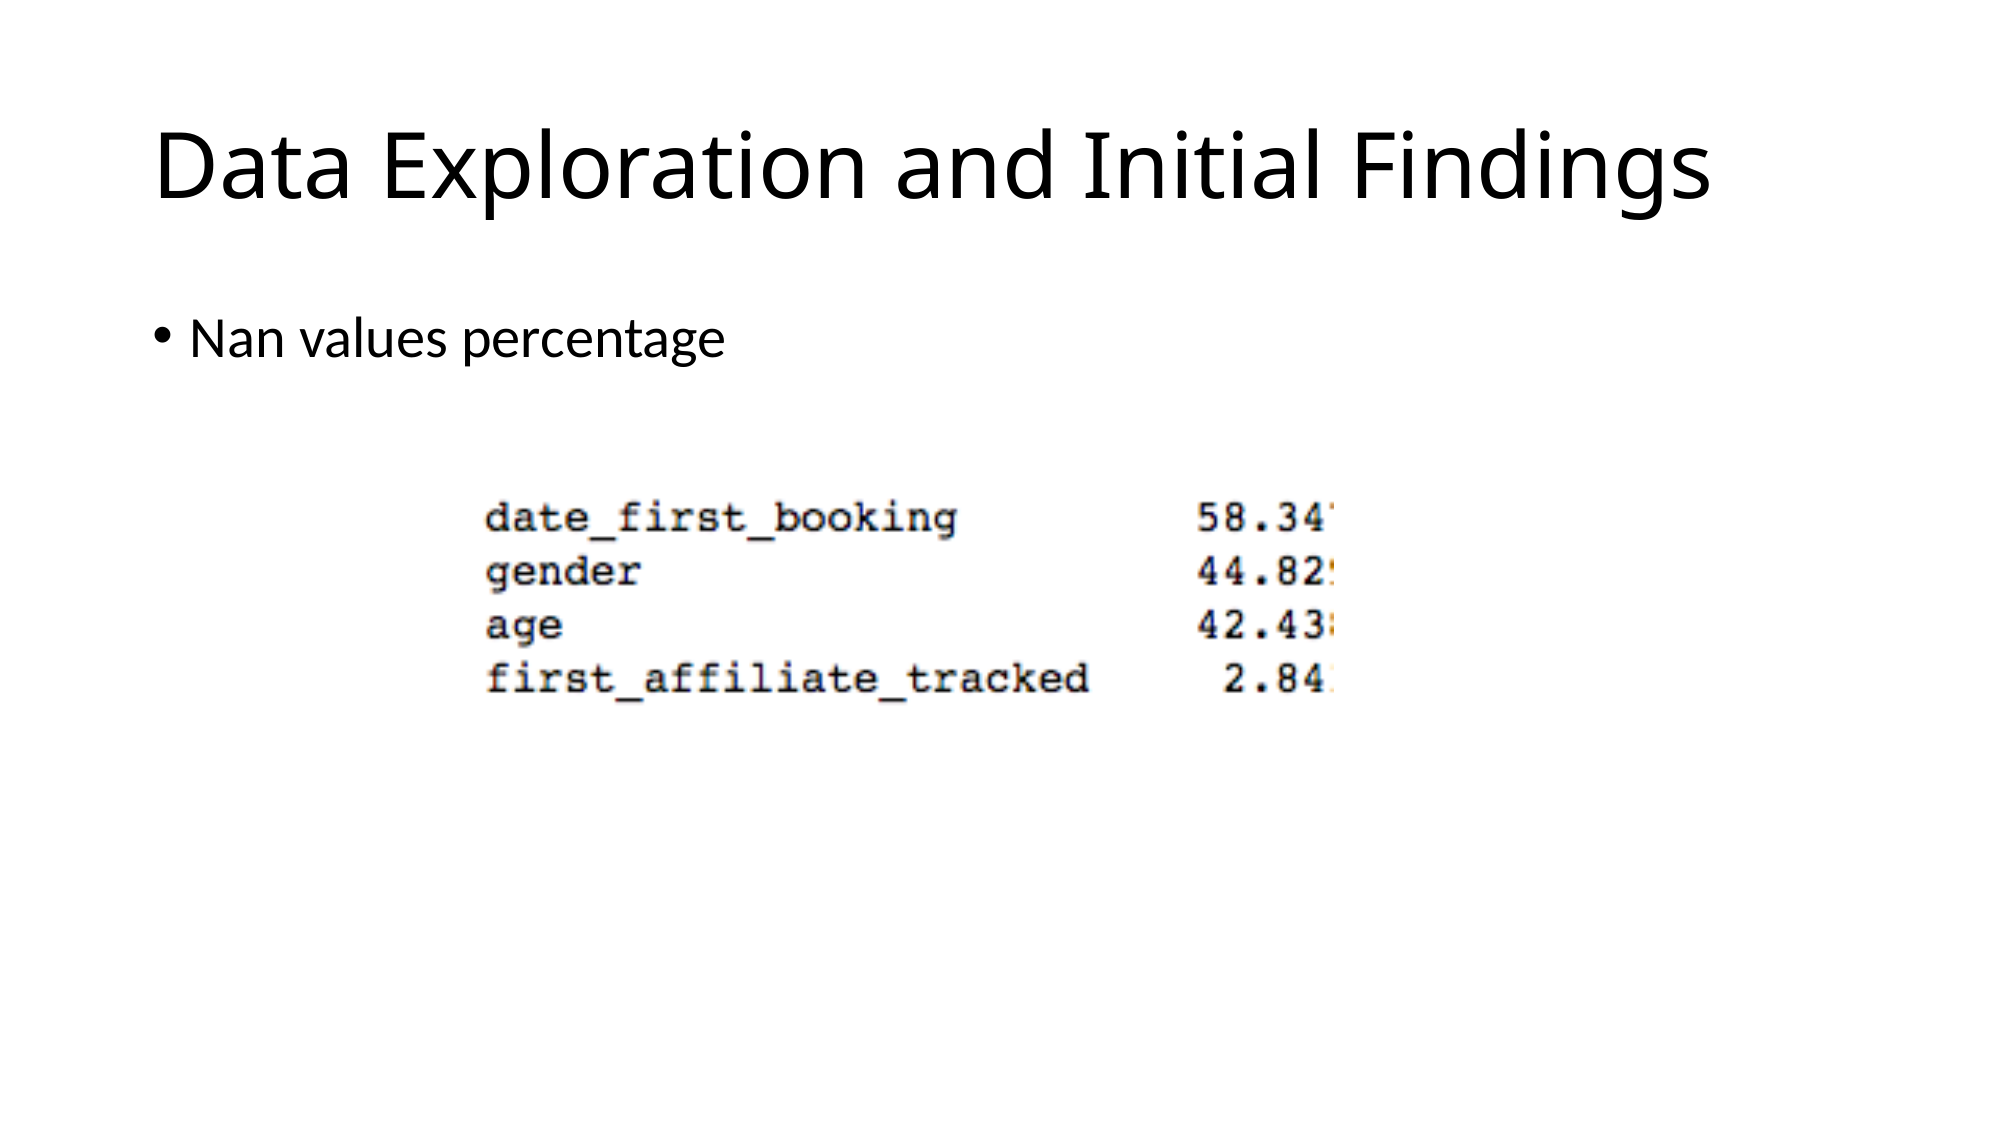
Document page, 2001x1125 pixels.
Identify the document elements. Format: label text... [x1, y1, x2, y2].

picture [465, 491, 1334, 712]
title Data Exploration and Initial Findings [137, 59, 1863, 278]
list Nan values percentage [137, 299, 1863, 1014]
